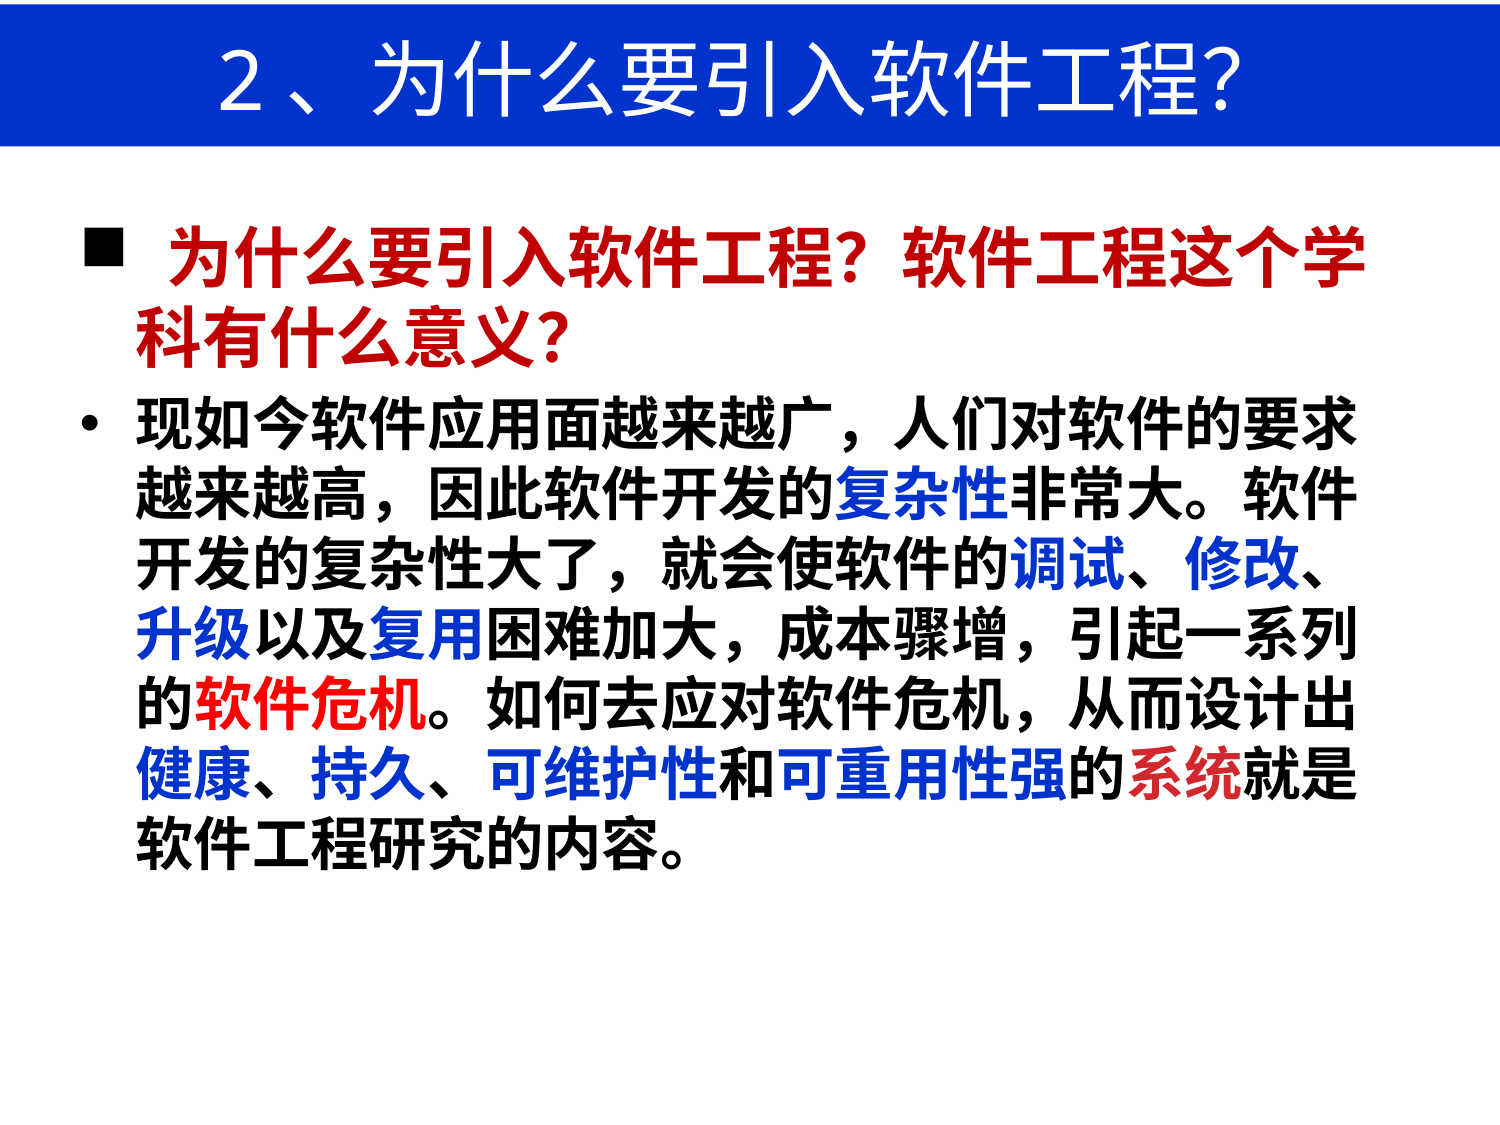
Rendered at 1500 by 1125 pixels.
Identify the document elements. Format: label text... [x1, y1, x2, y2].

list 为什么要引入软件工程？软件工程这个学科有什么意义？ 现如今软件应用面越来越广，人们对软件的要求越来越高，因此软件开发的复杂性非常大。软件开发的复杂性大了，就会使软件的调试、修改、升级以及复用困难加大，成本骤增，引起一系列的软件危机。如何去应对软件危机，从而设计出健康、持久、可维护性和可重用性强的系统就是软件工程研究的内容。 [64, 208, 1415, 951]
title 2、为什么要引入软件工程？ [75, 19, 1425, 135]
